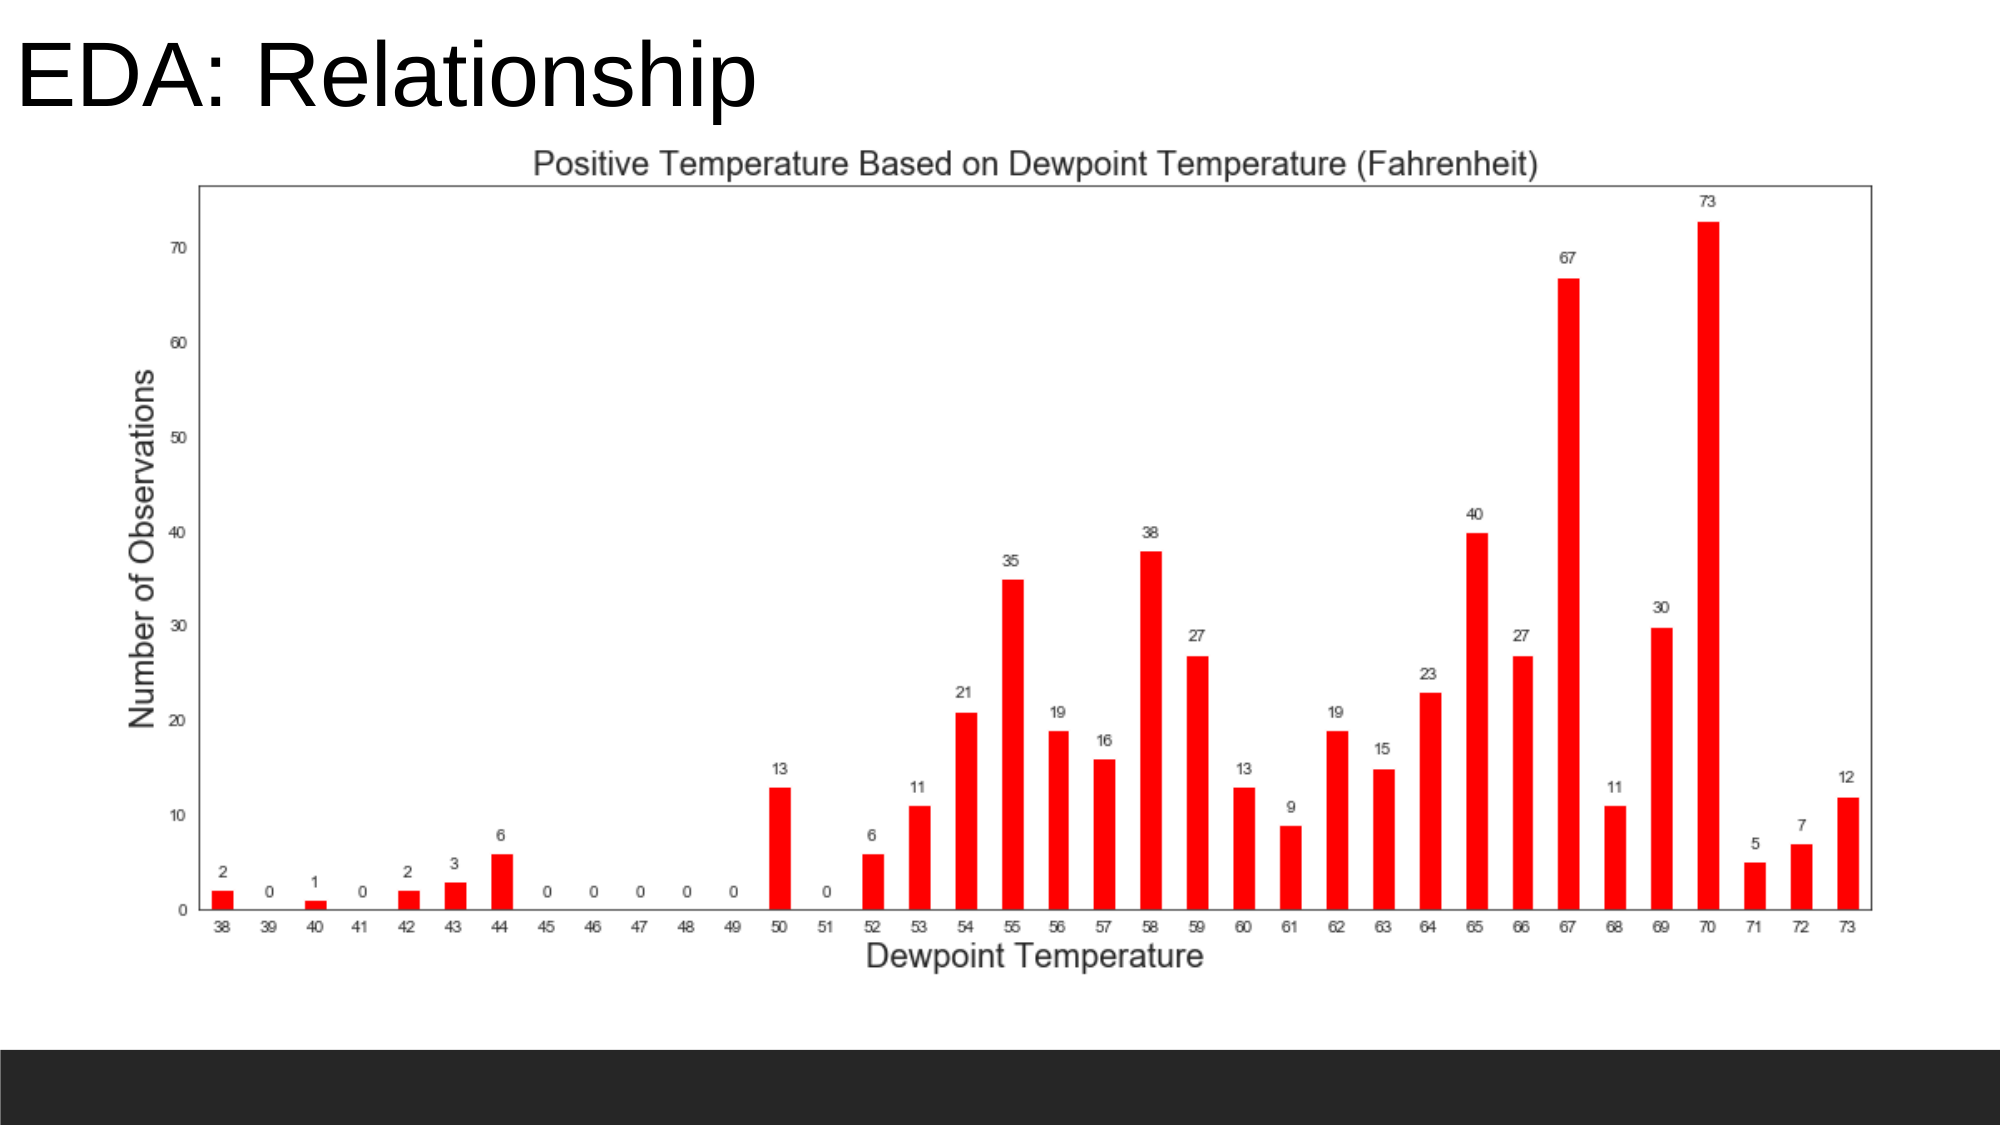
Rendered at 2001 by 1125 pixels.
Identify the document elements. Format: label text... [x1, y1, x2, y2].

picture [119, 139, 1881, 986]
text_box EDA: Relationship [0, 0, 1040, 493]
